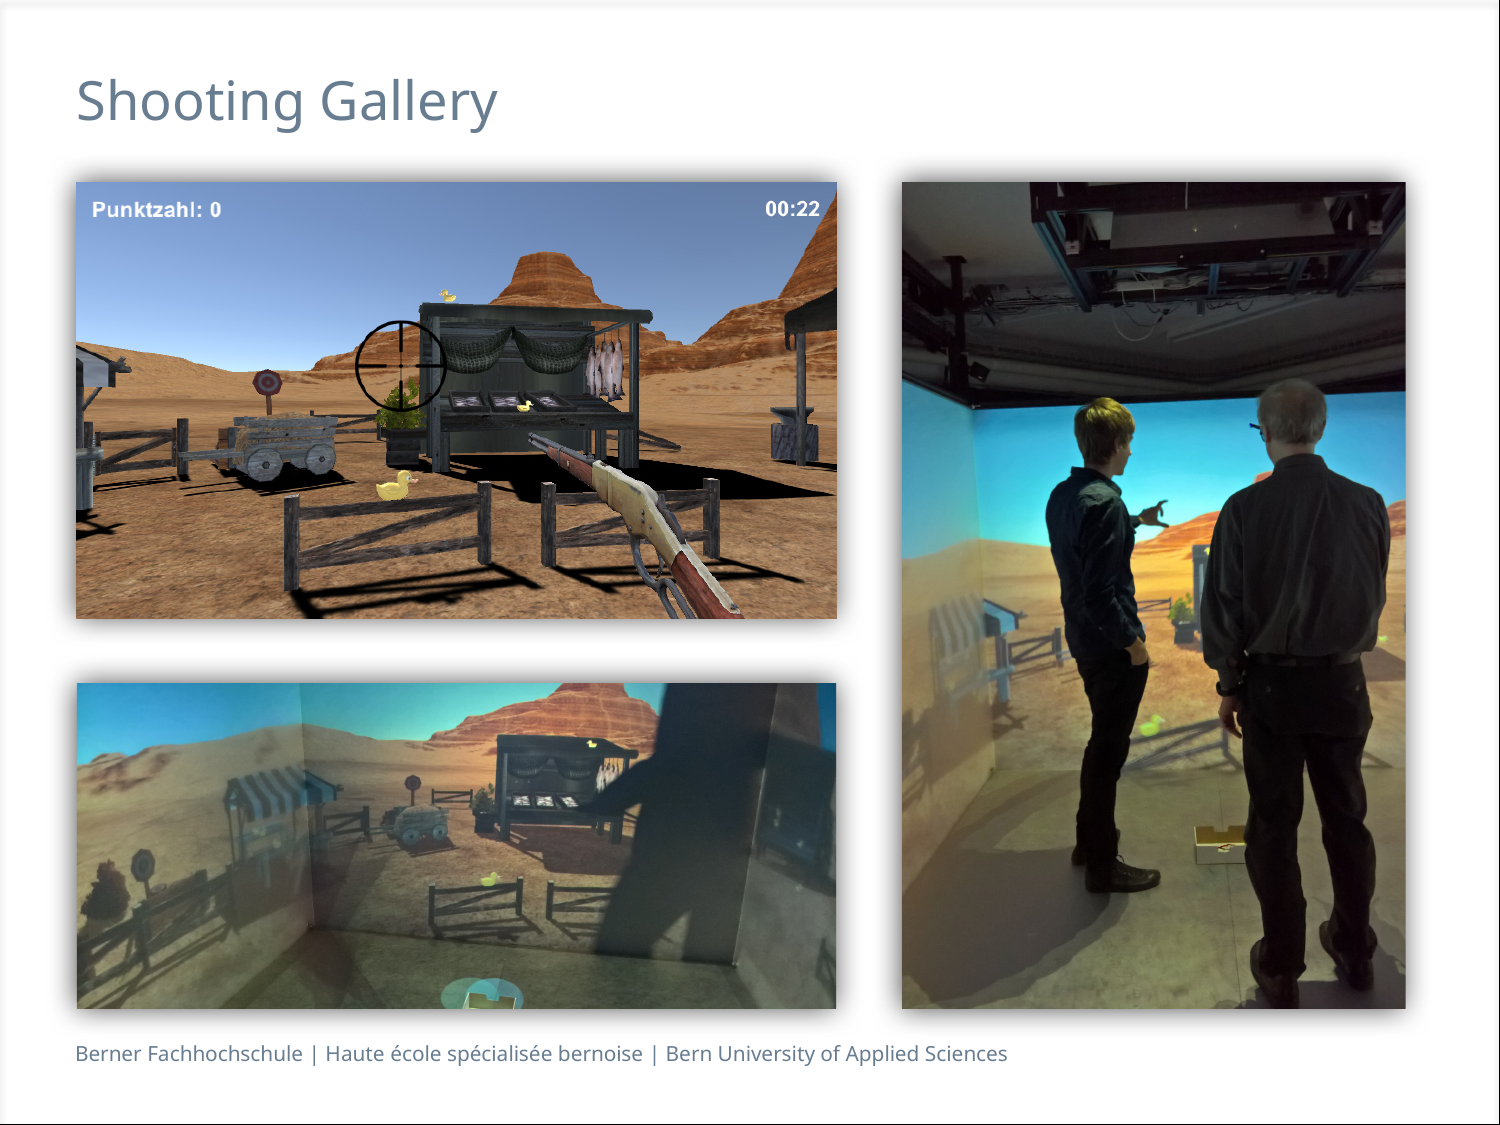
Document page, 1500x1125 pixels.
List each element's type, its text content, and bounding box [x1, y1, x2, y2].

picture [76, 182, 1500, 1009]
title Shooting Gallery [76, 59, 1406, 148]
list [76, 683, 837, 1009]
